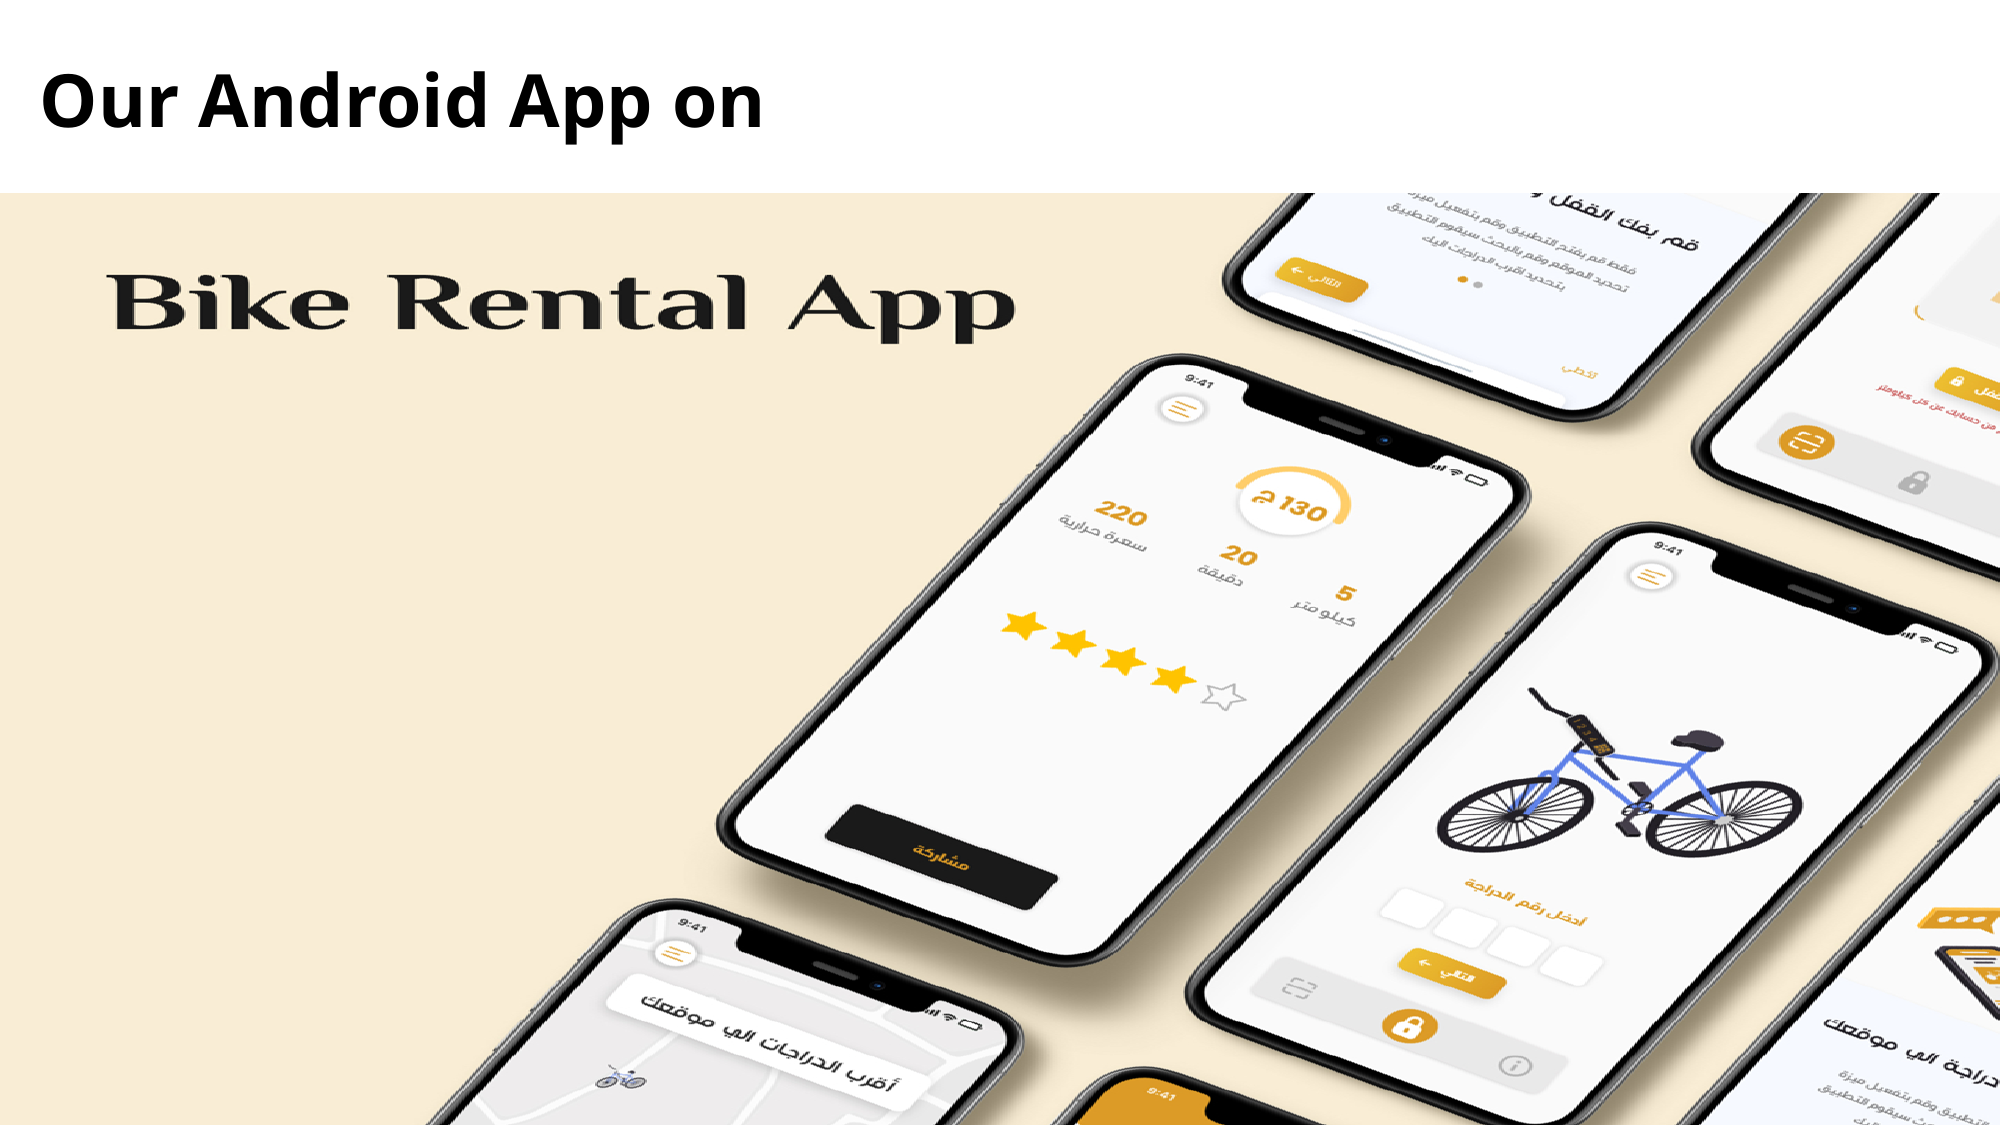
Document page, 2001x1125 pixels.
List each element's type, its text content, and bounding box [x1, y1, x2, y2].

picture [0, 193, 2000, 1125]
title Our Android App on [24, 32, 882, 175]
